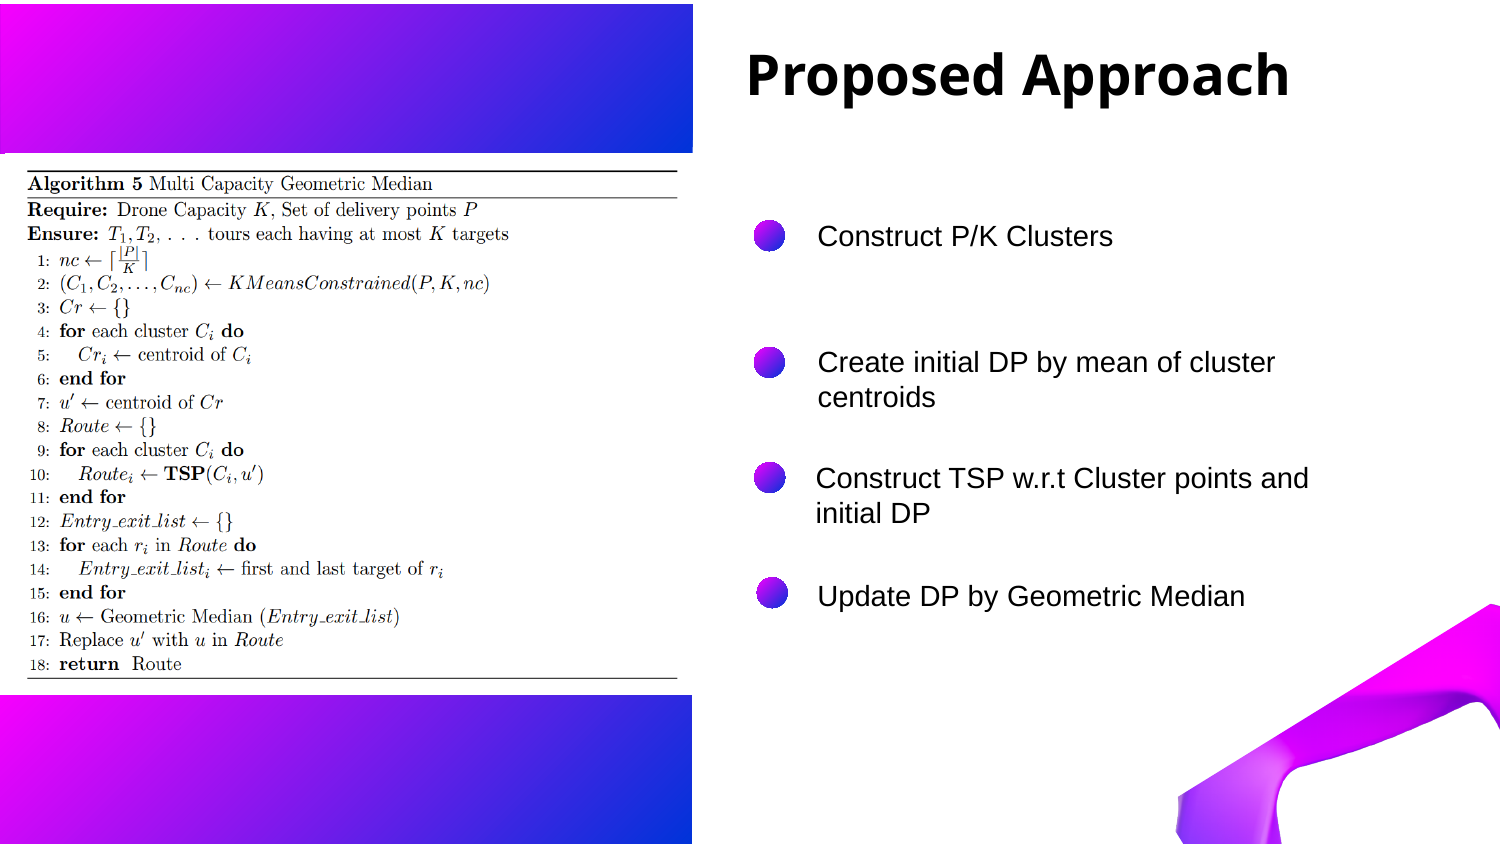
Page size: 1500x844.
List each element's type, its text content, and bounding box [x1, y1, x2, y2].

text_box Construct P/K Clusters [802, 209, 1343, 260]
text_box Proposed Approach [745, 11, 1500, 107]
text_box [1160, 597, 1500, 844]
text_box Construct TSP w.r.t Cluster points and initial DP [800, 452, 1383, 538]
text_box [0, 697, 693, 844]
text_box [753, 220, 785, 252]
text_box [0, 0, 693, 154]
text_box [756, 577, 788, 609]
text_box Update DP by Geometric Median [802, 569, 1299, 620]
text_box Create initial DP by mean of cluster centroids [802, 335, 1308, 421]
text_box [753, 346, 785, 378]
picture [5, 153, 698, 696]
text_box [754, 461, 786, 494]
